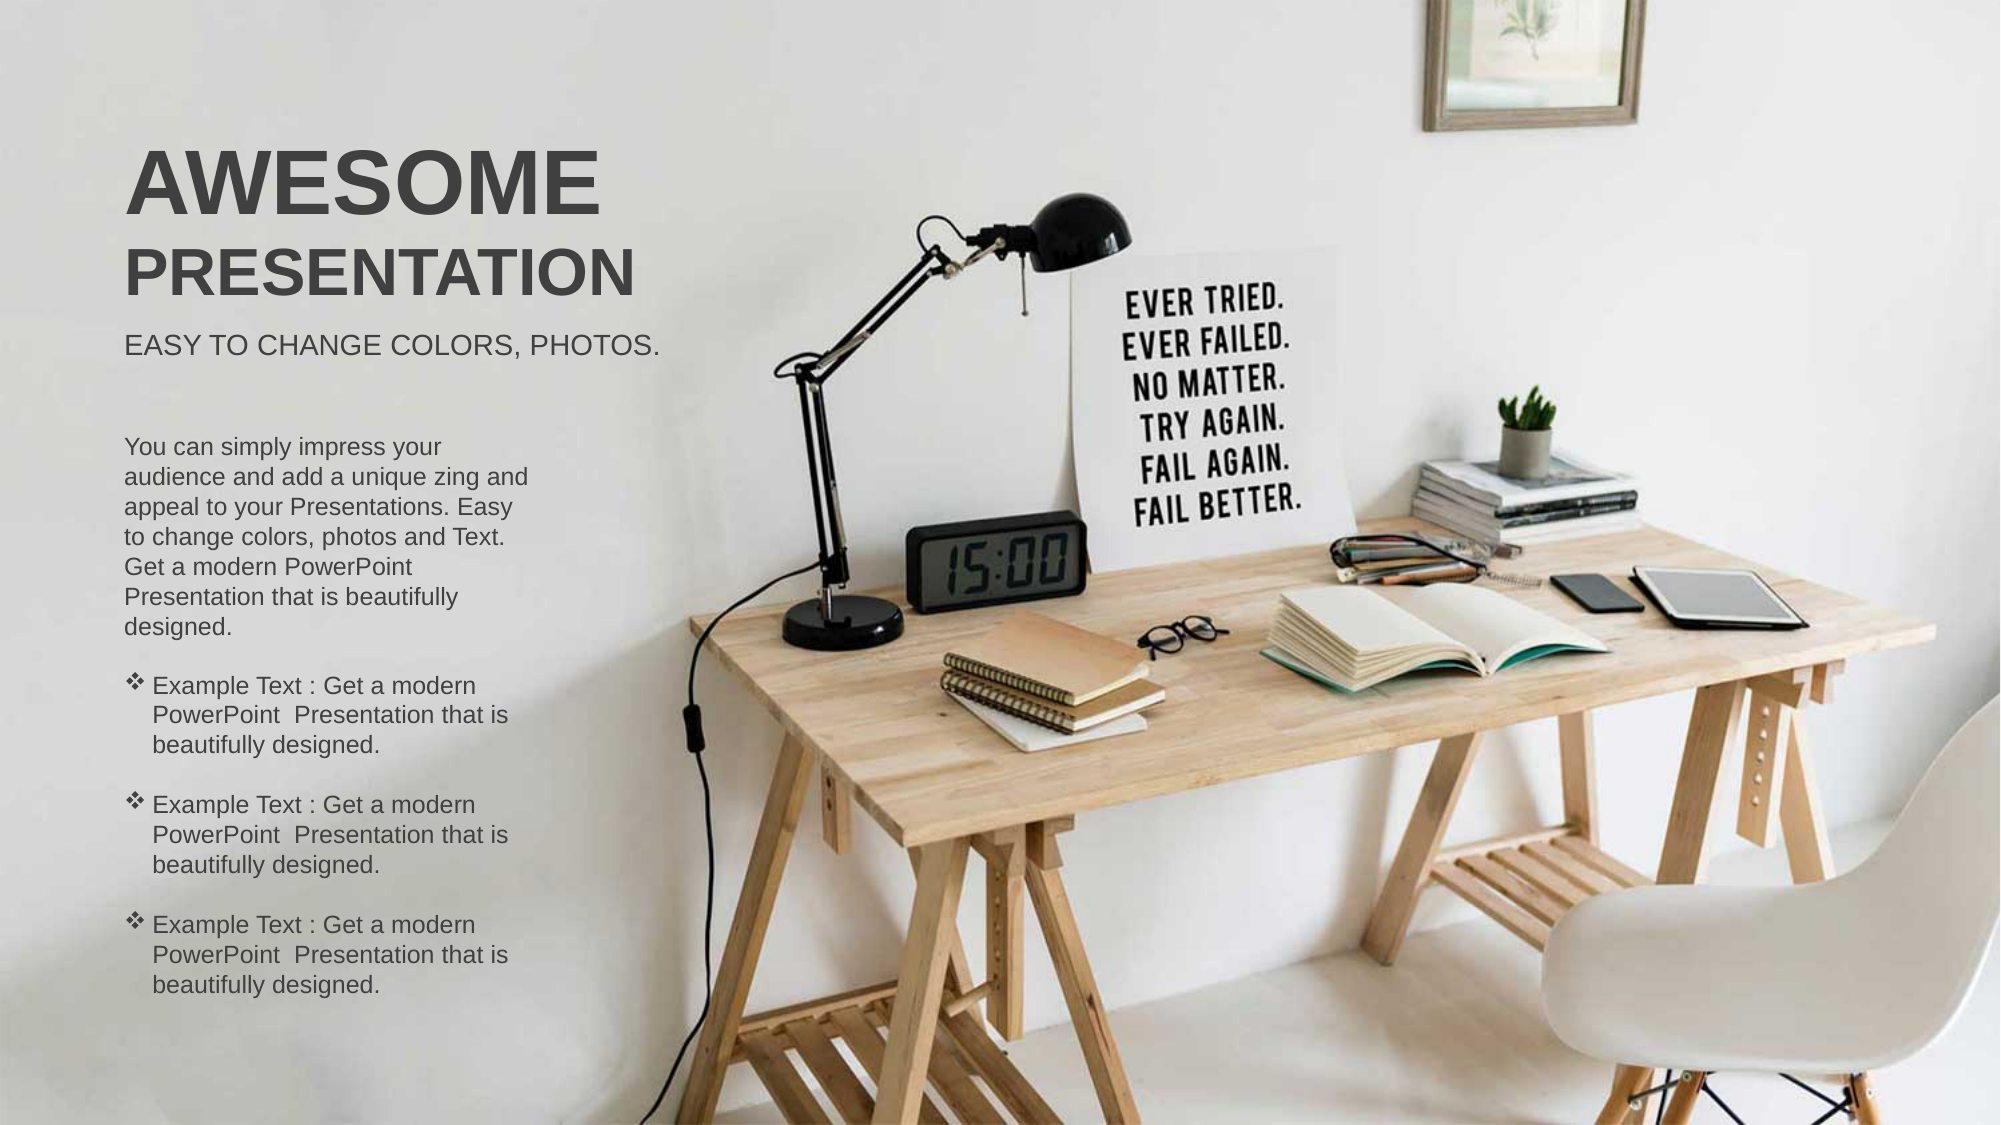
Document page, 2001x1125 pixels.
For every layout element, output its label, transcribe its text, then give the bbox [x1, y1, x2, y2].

text_box AWESOME [109, 115, 698, 221]
picture [0, 0, 2001, 1125]
text_box Example Text : Get a modern PowerPoint Presentation that is beautifully designed. Example Text : Get a modern PowerPoint Presentation that is beautifully designed. Example Text : Get a modern PowerPoint Presentation that is beautifully designed. [109, 661, 550, 1006]
text_box EASY TO CHANGE COLORS, PHOTOS. [109, 318, 698, 369]
text_box PRESENTATION [109, 221, 698, 317]
text_box You can simply impress your audience and add a unique zing and appeal to your Presentations. Easy to change colors, photos and Text. Get a modern PowerPoint Presentation that is beautifully designed. [109, 423, 550, 648]
